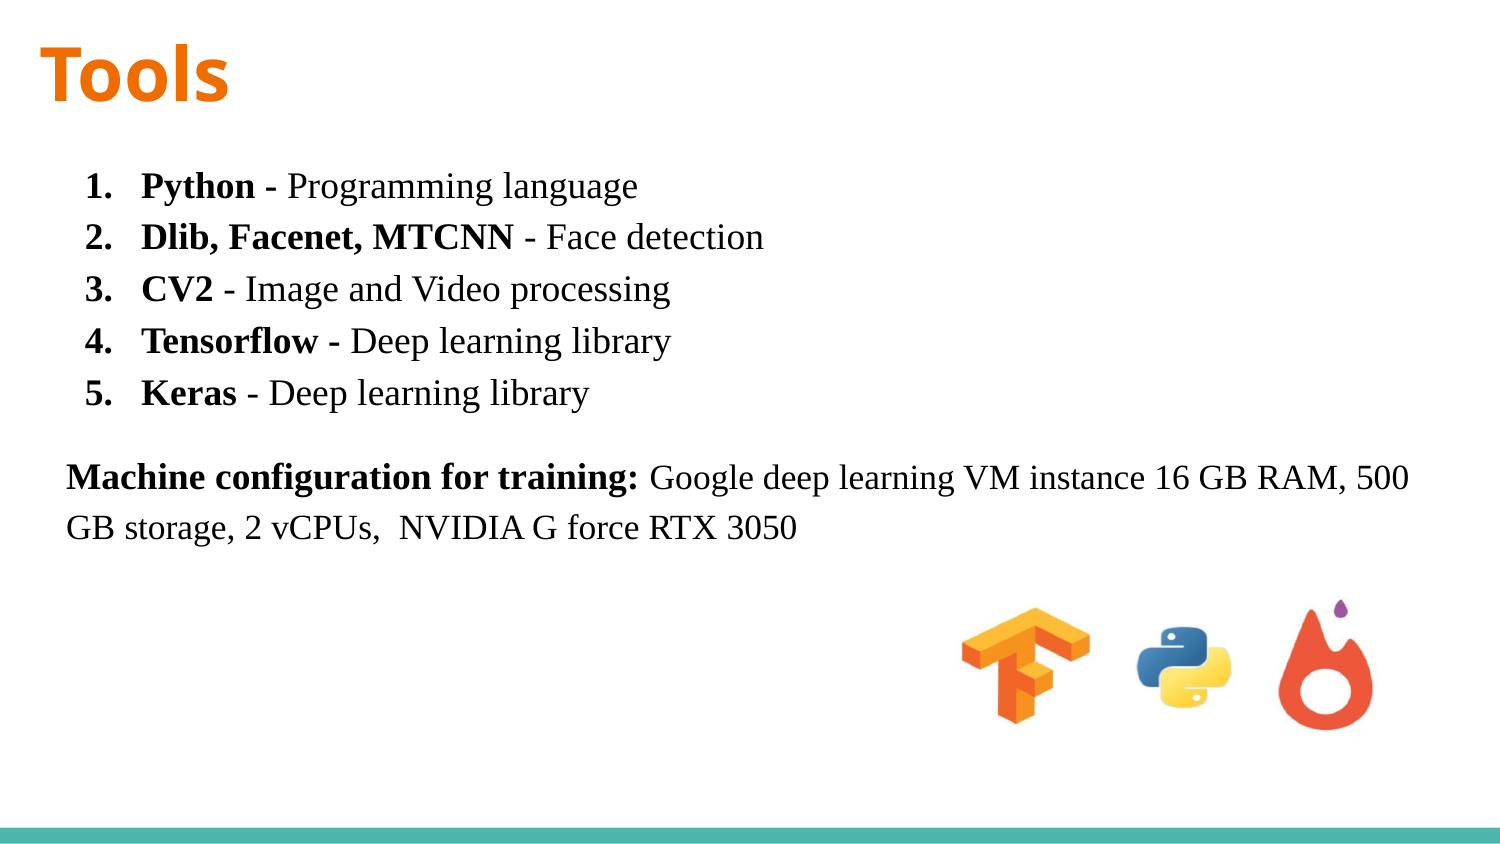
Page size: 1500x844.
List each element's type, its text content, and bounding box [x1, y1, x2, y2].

list Python - Programming language Dlib, Facenet, MTCNN - Face detection CV2 - Image and Video processing Tensorflow - Deep learning library Keras - Deep learning library Machine configuration for training: Google deep learning VM instance 16 GB RAM, 500 GB storage, 2 vCPUs, NVIDIA G force RTX 3050 [51, 138, 1449, 750]
title Tools [24, 11, 1423, 128]
picture [956, 596, 1385, 732]
